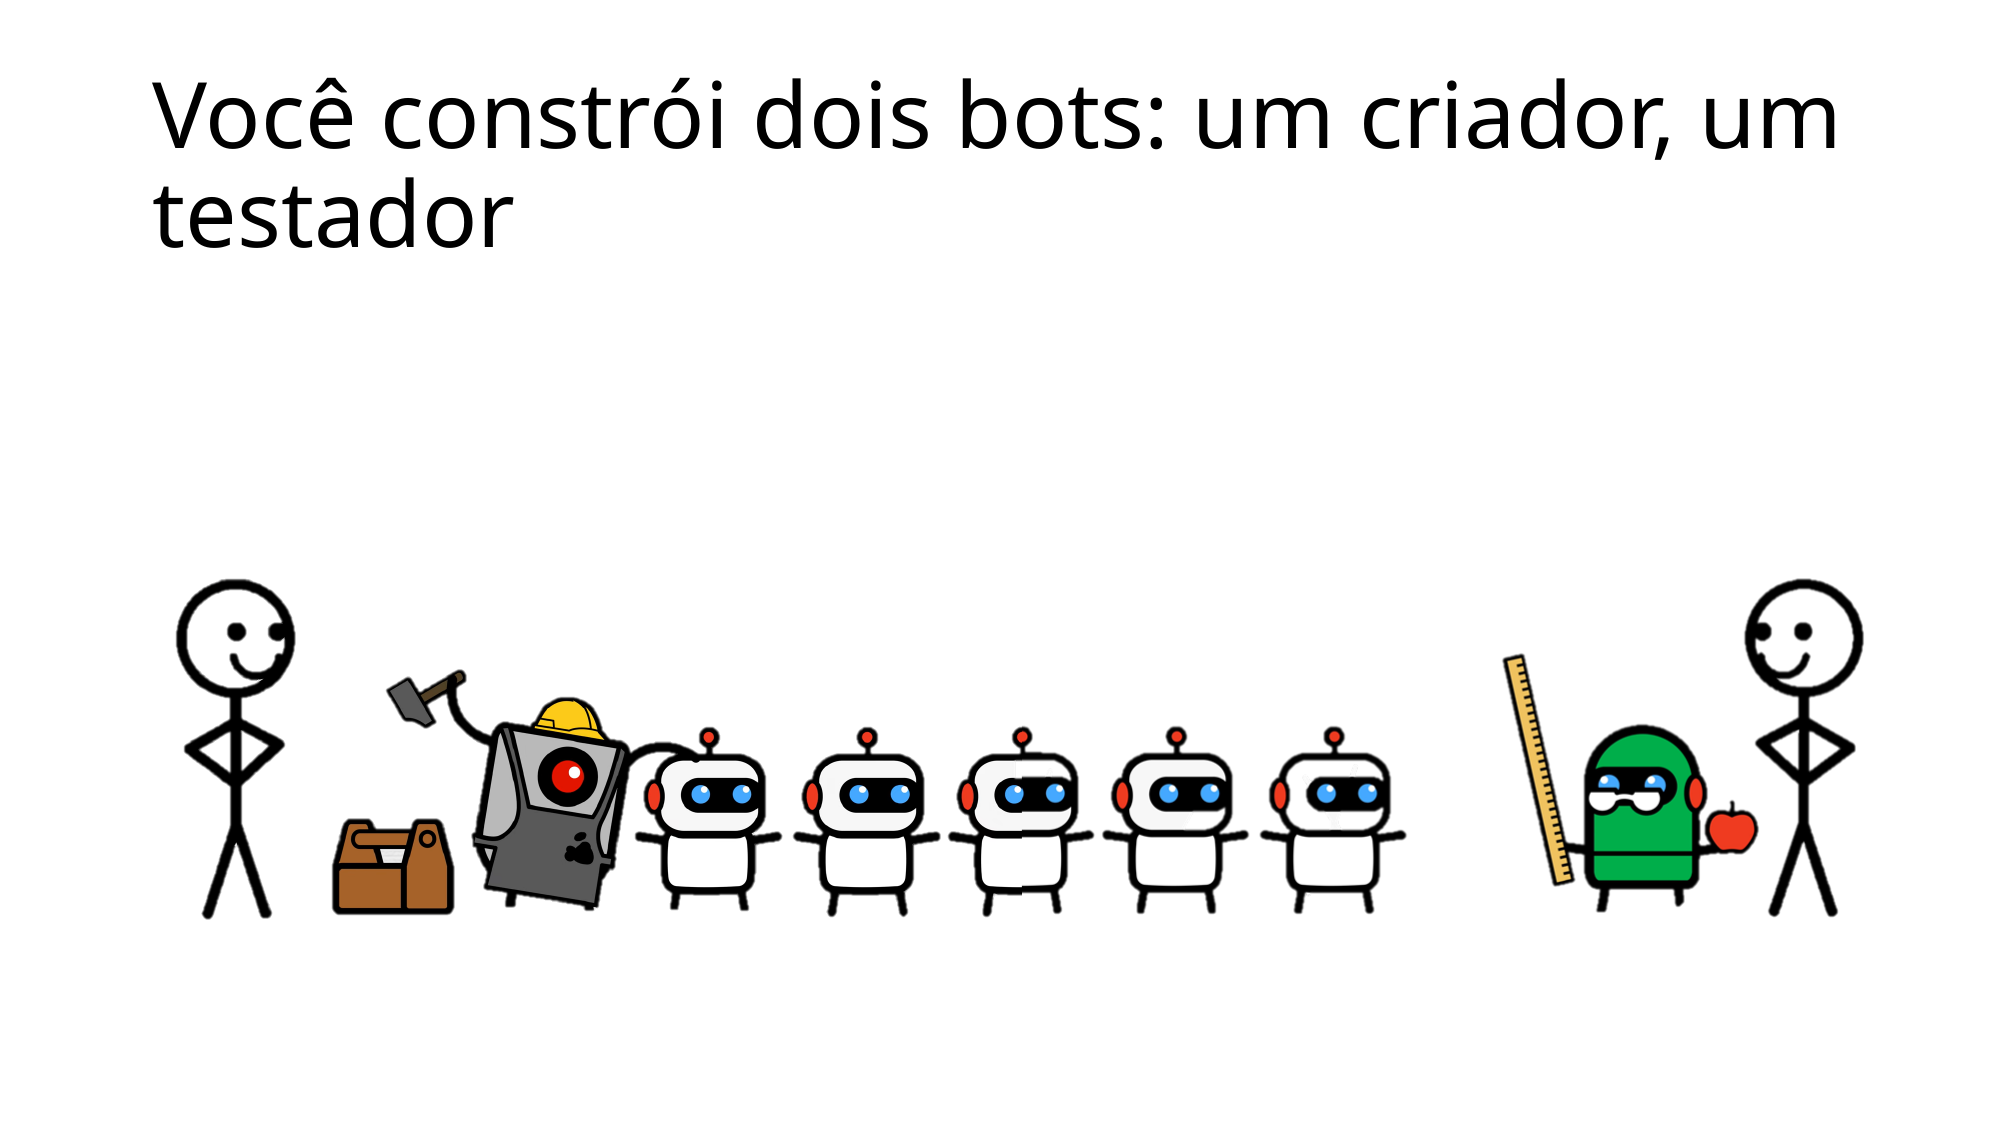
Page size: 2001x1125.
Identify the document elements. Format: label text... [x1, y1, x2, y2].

title Você constrói dois bots: um criador, um testador [137, 59, 1863, 278]
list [96, 420, 1022, 966]
picture [1021, 421, 1943, 967]
